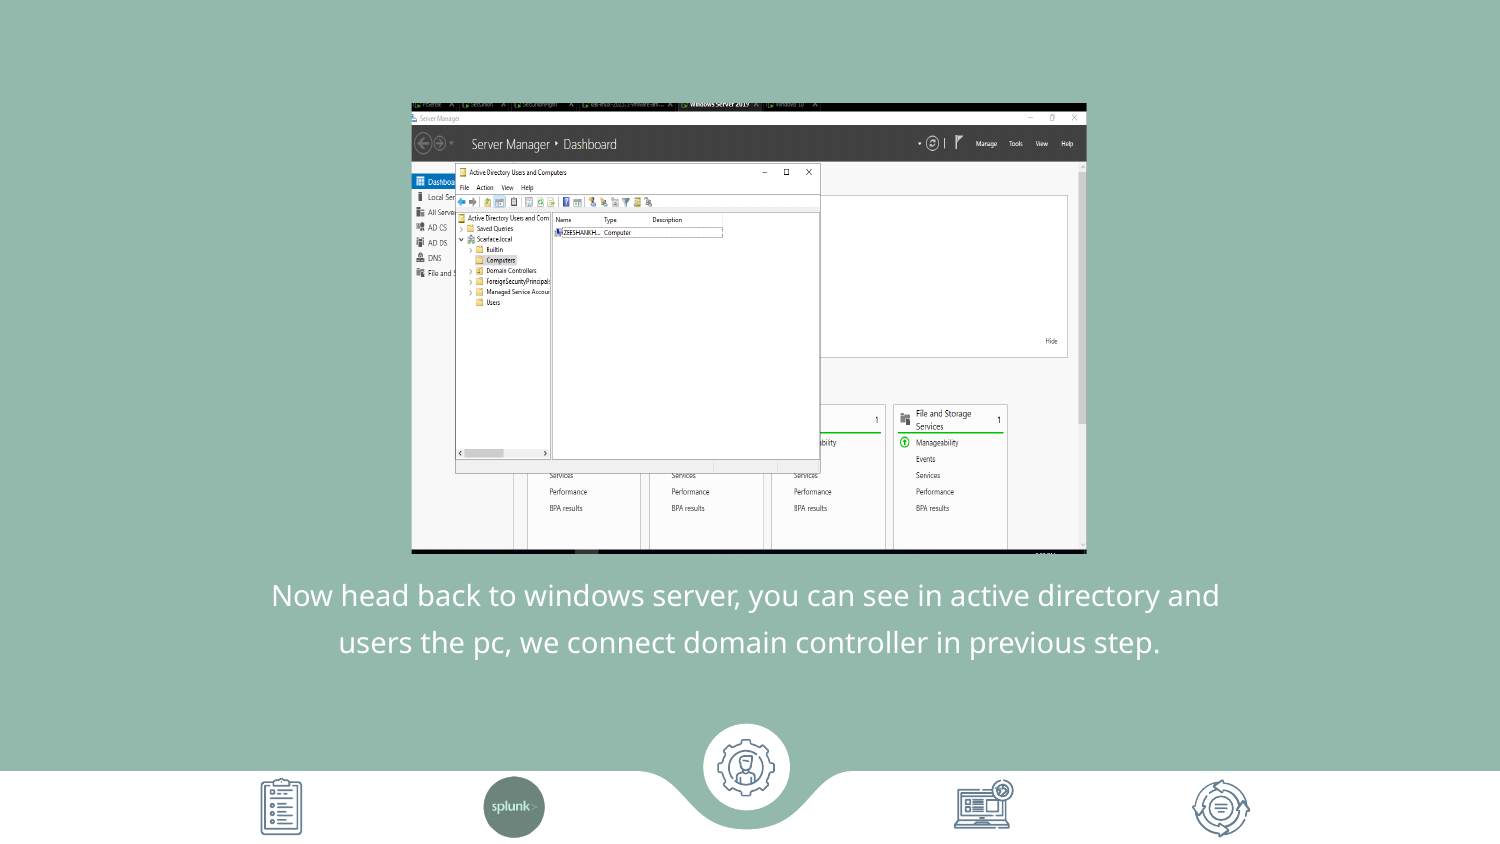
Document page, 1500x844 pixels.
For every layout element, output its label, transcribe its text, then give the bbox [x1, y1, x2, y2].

list Now head back to windows server, you can see in active directory and users the pc, we connect domain controller in previous step. [121, 573, 1379, 674]
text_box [260, 777, 302, 836]
text_box a [0, 769, 469, 844]
picture [469, 765, 559, 844]
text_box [717, 738, 775, 797]
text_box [717, 780, 776, 833]
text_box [1191, 779, 1251, 838]
text_box a [559, 769, 1500, 844]
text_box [954, 779, 1014, 829]
picture [411, 103, 1087, 554]
text_box [702, 722, 792, 801]
